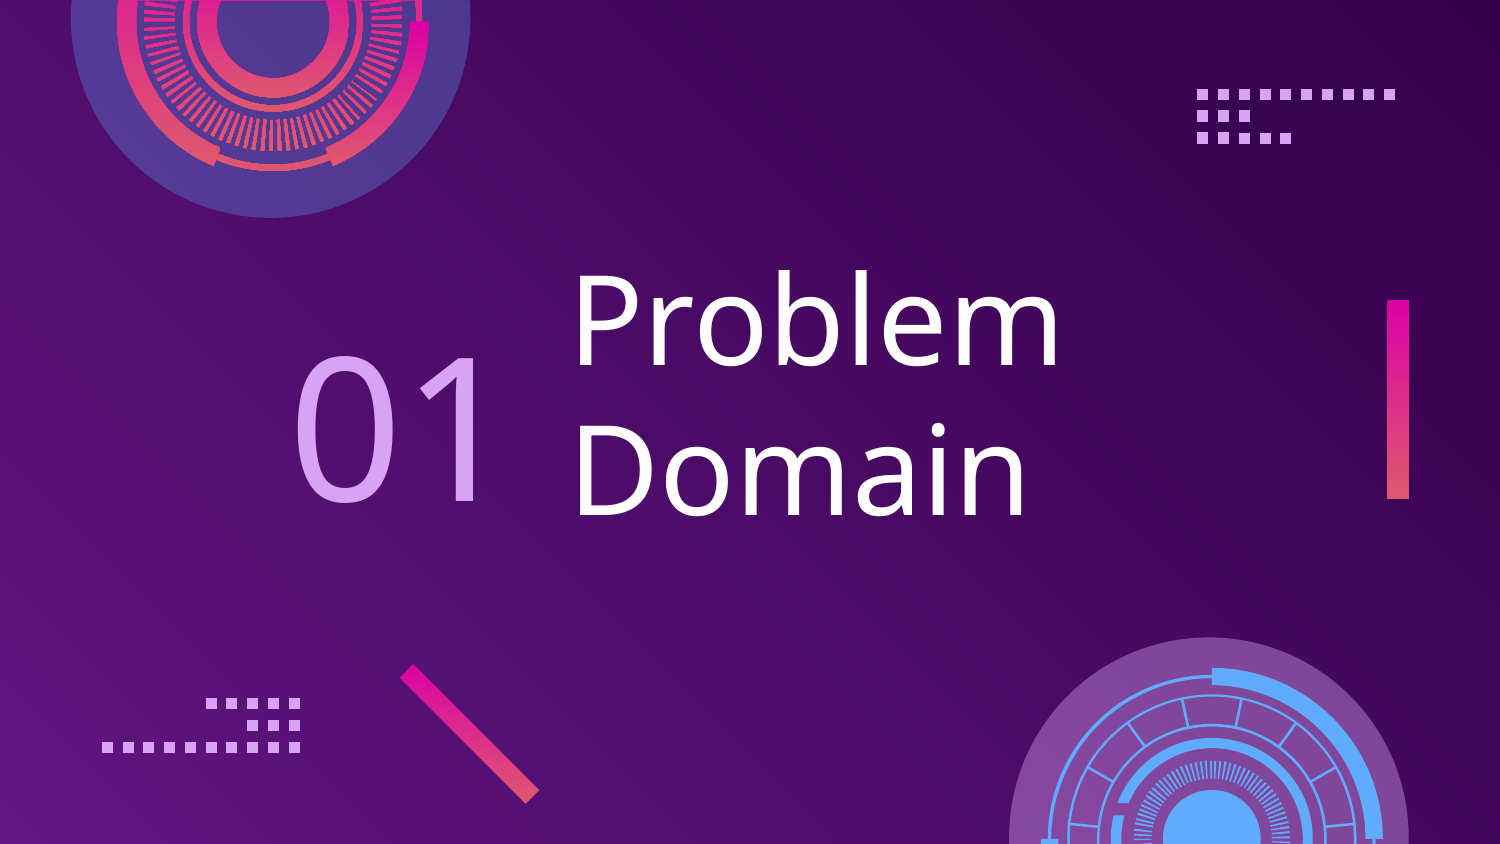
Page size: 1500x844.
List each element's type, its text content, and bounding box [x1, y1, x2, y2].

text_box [1197, 88, 1396, 144]
text_box [1387, 299, 1409, 500]
title Problem Domain [553, 321, 1219, 460]
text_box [101, 697, 300, 754]
title 01 [271, 334, 535, 510]
text_box [399, 664, 540, 804]
